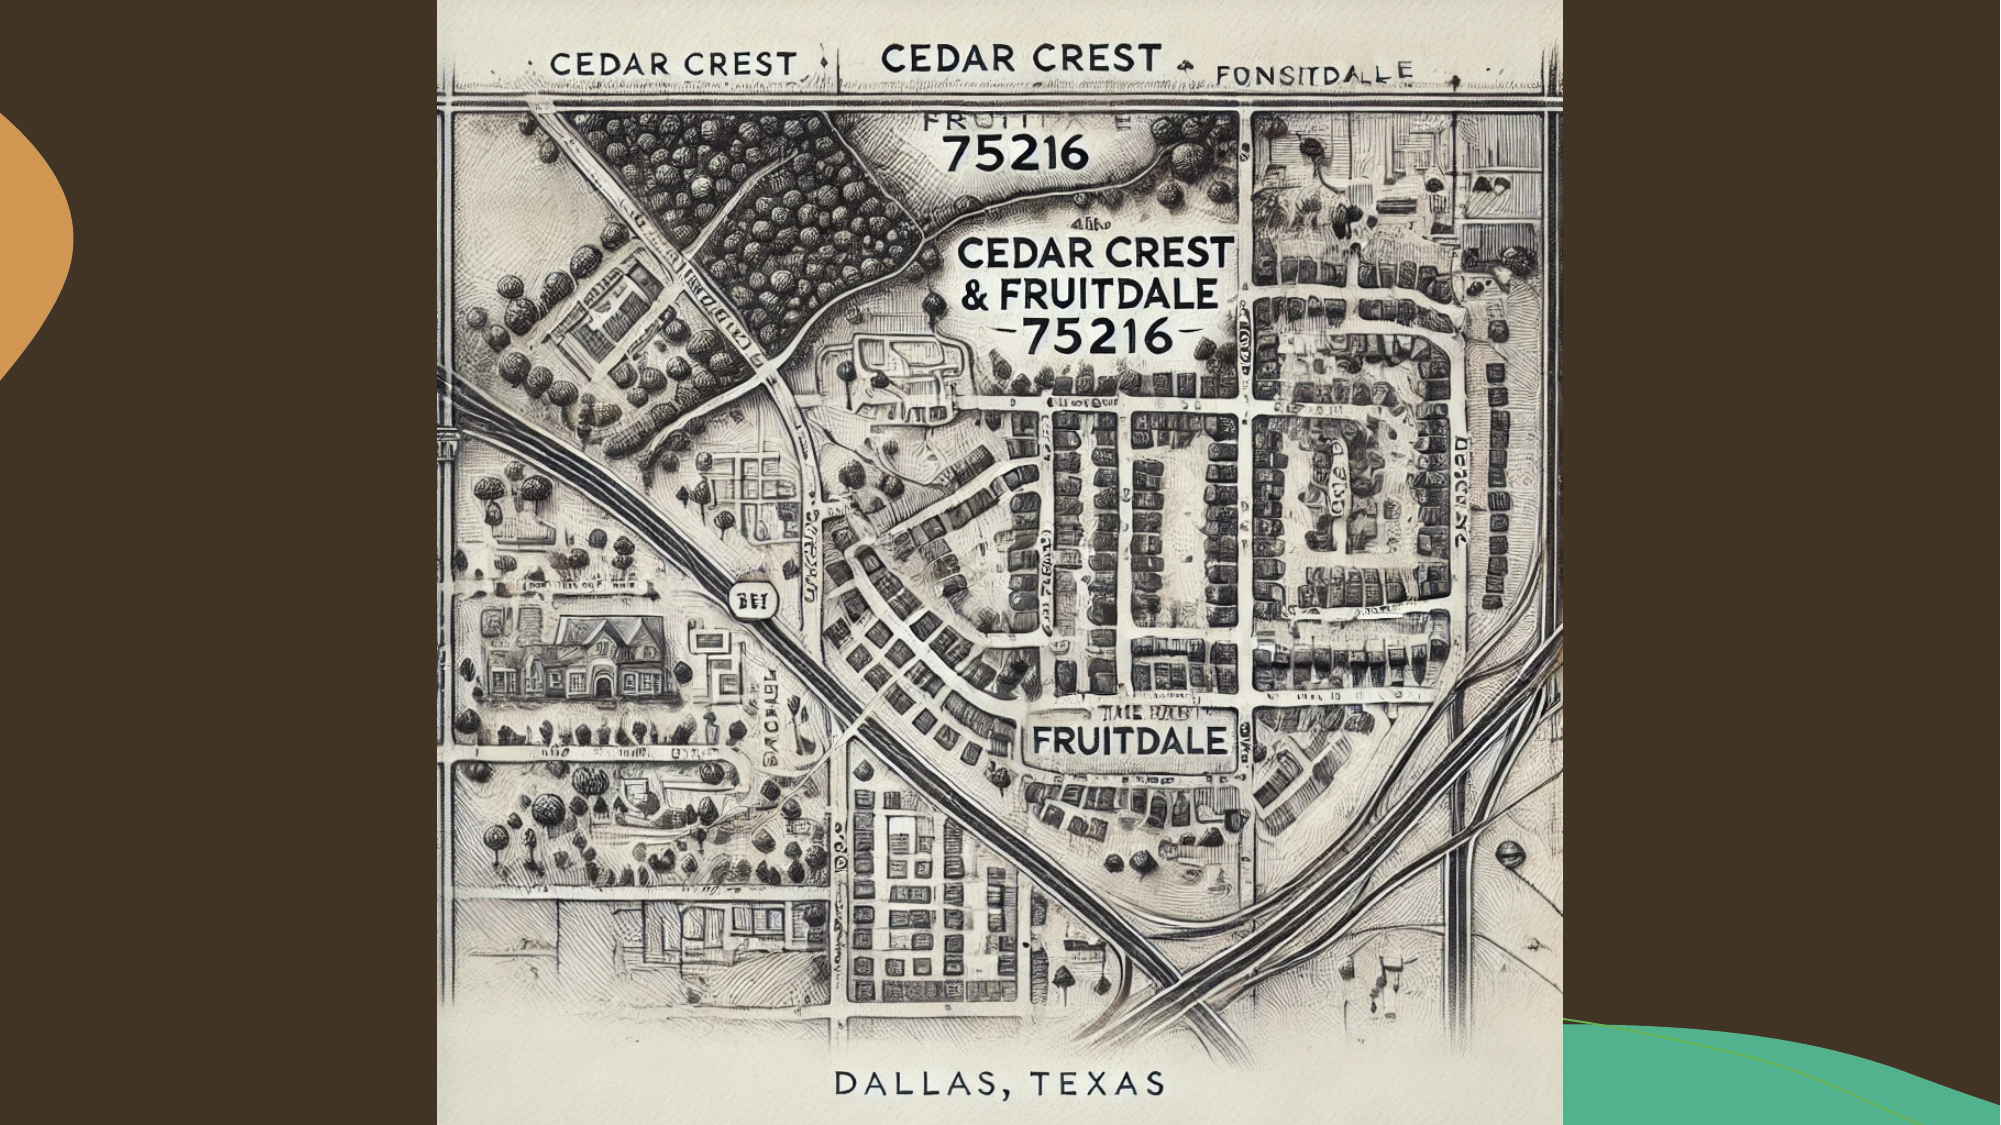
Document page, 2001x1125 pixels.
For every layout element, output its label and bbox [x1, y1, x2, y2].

picture [437, 0, 1563, 1125]
